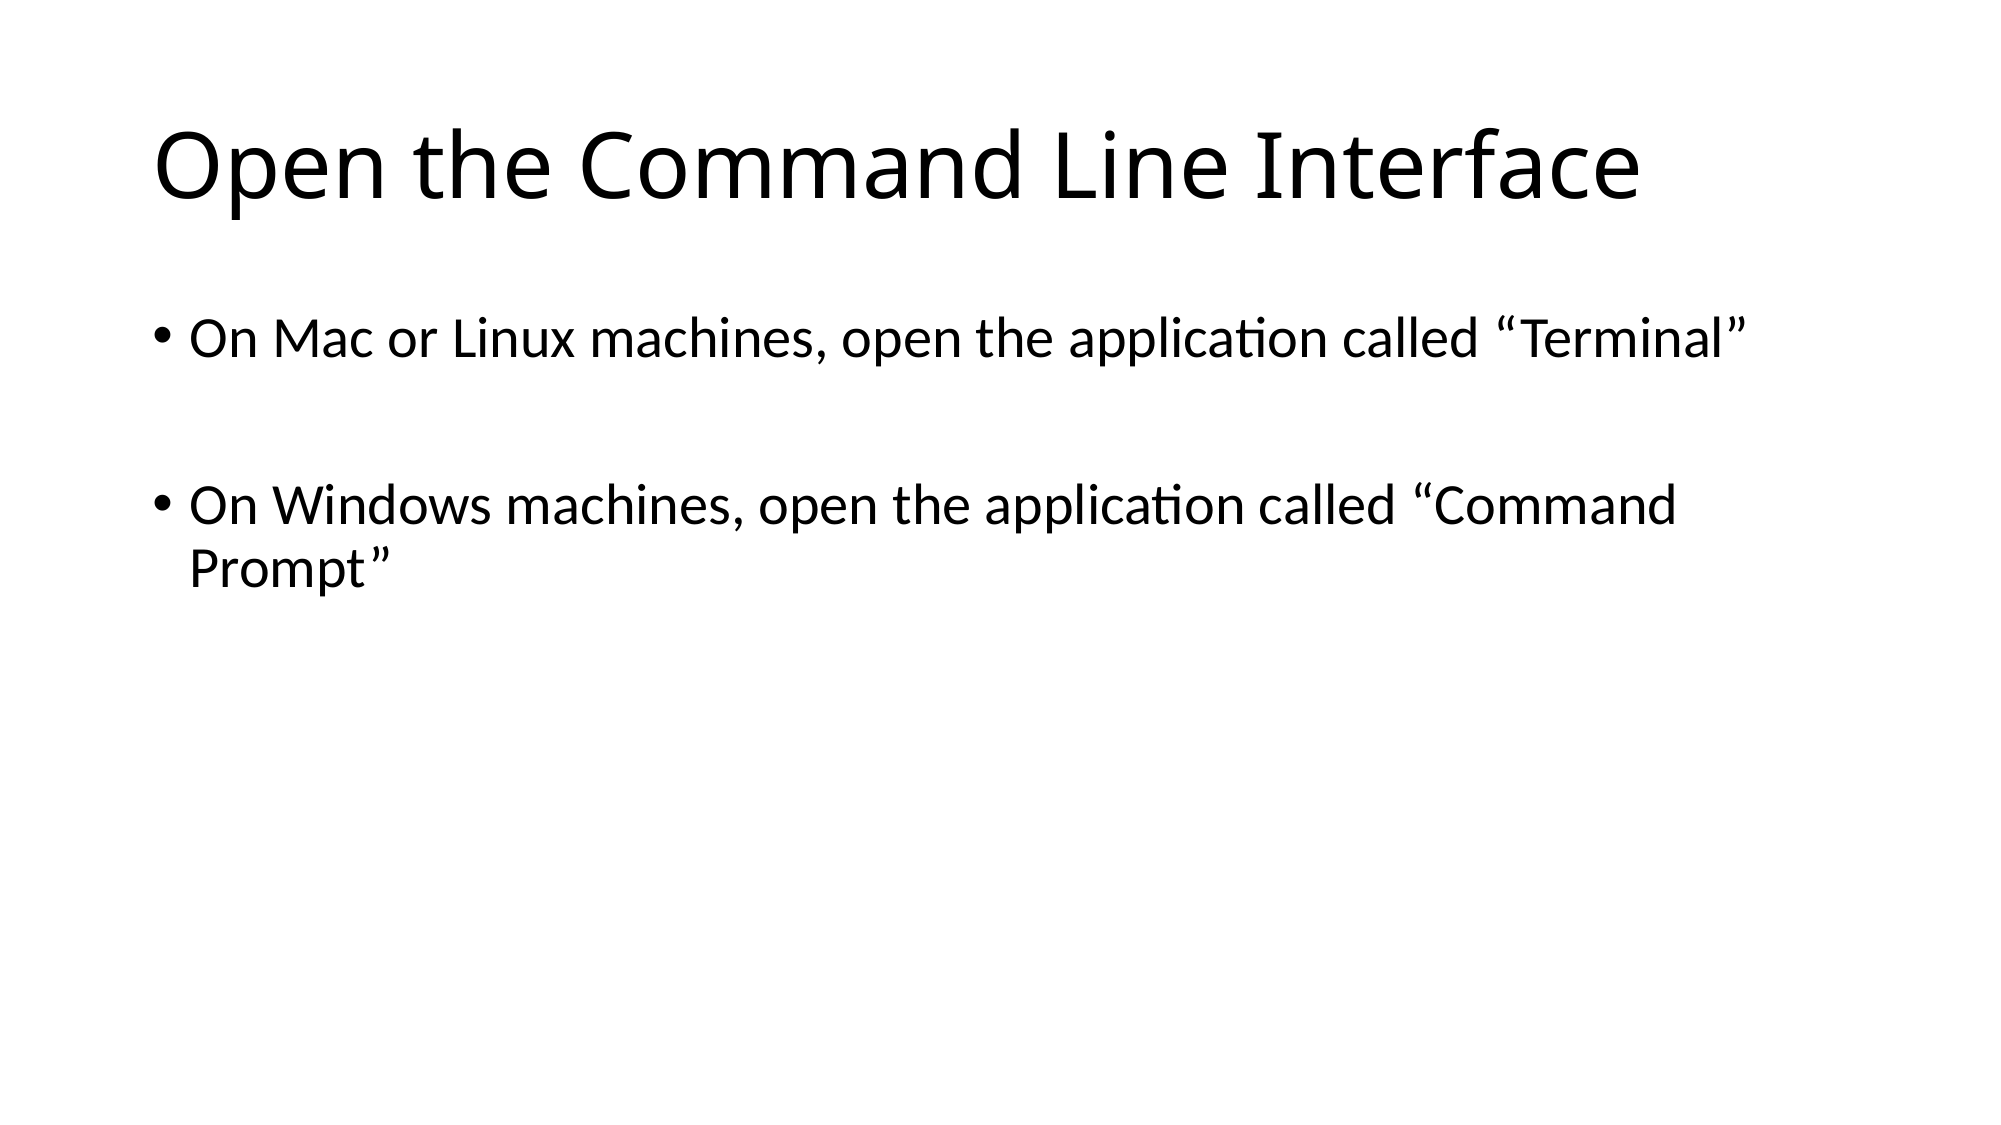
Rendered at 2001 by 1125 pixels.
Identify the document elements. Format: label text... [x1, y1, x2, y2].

list On Mac or Linux machines, open the application called “Terminal” On Windows machines, open the application called “Command Prompt” [137, 299, 1863, 1014]
title Open the Command Line Interface [137, 59, 1863, 278]
